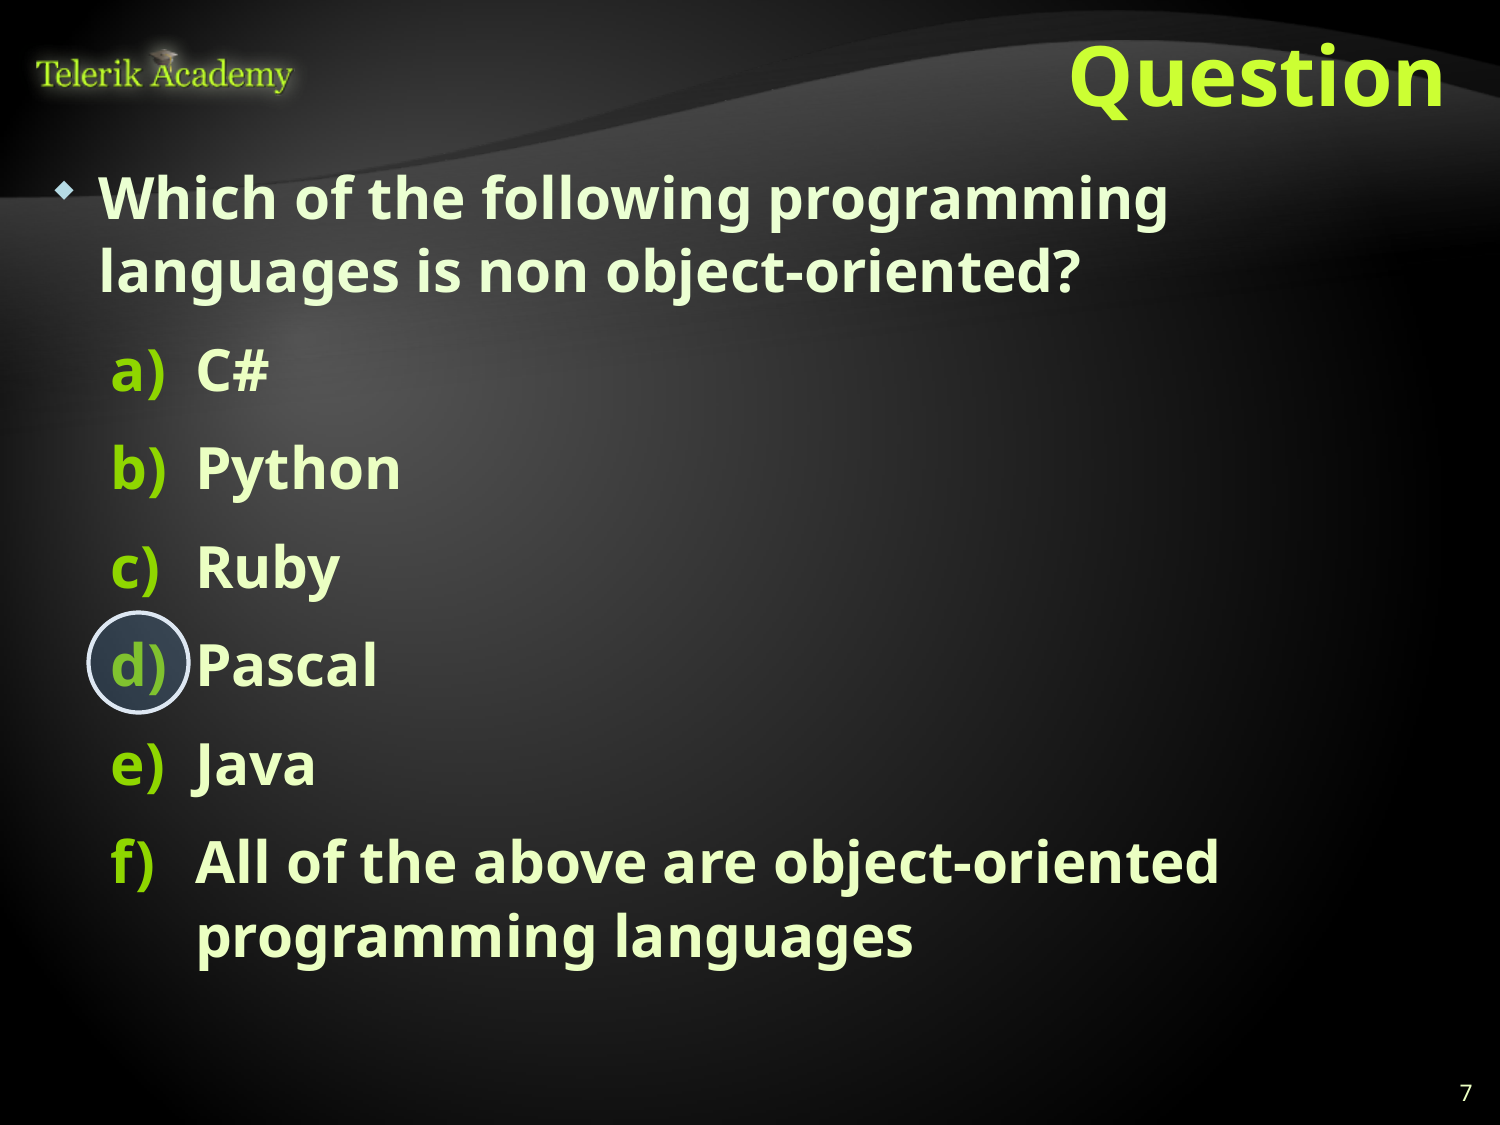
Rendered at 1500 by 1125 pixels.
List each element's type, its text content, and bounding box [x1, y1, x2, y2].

list Which of the following programming languages ​​is non object-oriented? C# Python Ruby Pascal Java All of the above are object-oriented programming languages [37, 149, 1463, 1075]
text_box [86, 610, 191, 715]
slide_number 7 [1412, 1074, 1488, 1113]
picture [0, 0, 1500, 1125]
title Question [300, 12, 1463, 149]
